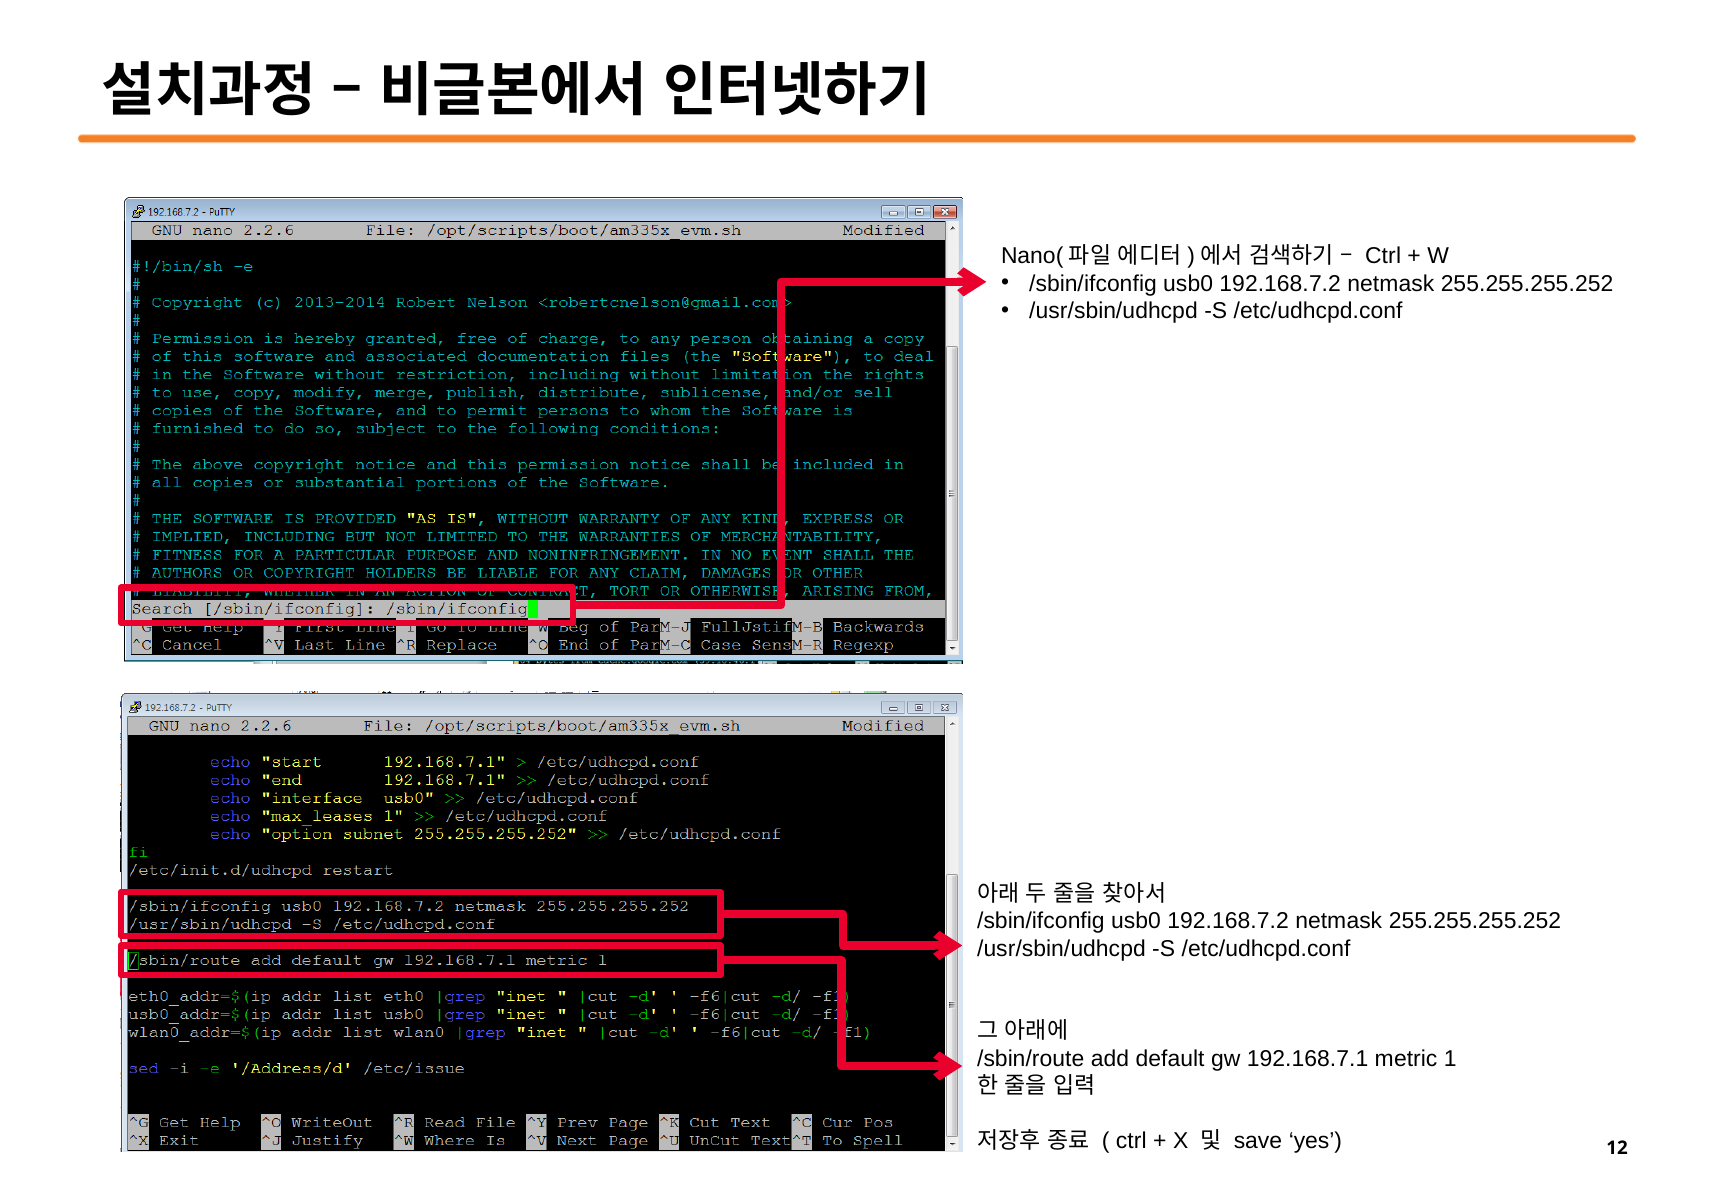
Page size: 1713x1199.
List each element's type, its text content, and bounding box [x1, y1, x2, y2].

text_box Nano(파일 에디터)에서 검색하기 – Ctrl + W /sbin/ifconfig usb0 192.168.7.2 netmask 255.255.255.252 /usr/sbin/udhcpd -S /etc/udhcpd.conf [986, 233, 1689, 331]
picture [0, 29, 1713, 1196]
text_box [720, 960, 963, 1067]
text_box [720, 913, 963, 946]
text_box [572, 282, 987, 606]
title 설치과정 – 비글본에서 인터넷하기 [86, 44, 1622, 139]
text_box 아래 두 줄을 찾아서 /sbin/ifconfig usb0 192.168.7.2 netmask 255.255.255.252 /usr/sbin/udhcpd -S /etc/udhcpd.conf 그 아래에 /sbin/route add default gw 192.168.7.1 metric 1 한 줄을 입력 저장후 종료 ( ctrl + X 및 save ‘yes’) [962, 871, 1630, 1161]
